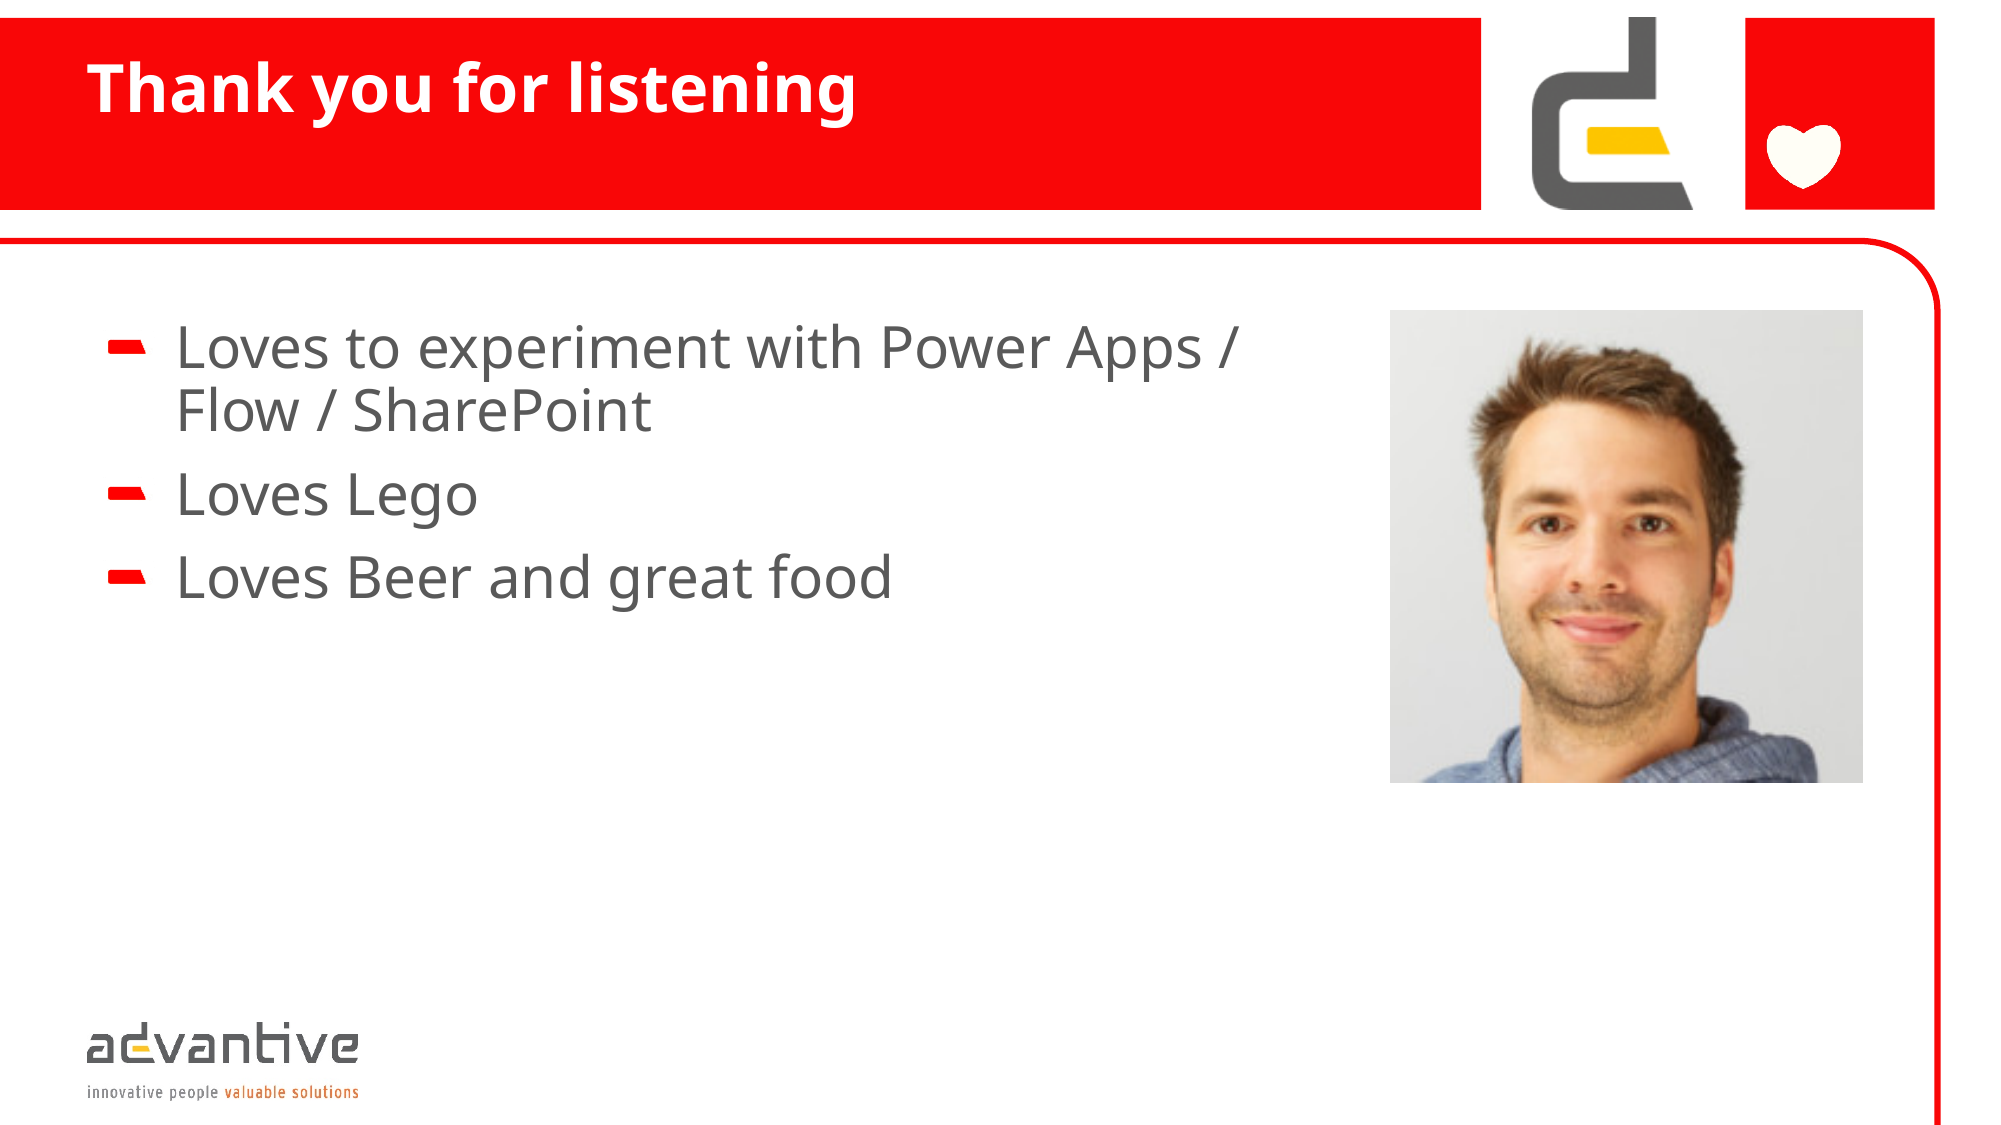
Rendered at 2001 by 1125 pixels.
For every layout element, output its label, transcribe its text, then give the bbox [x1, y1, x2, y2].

picture [1760, 115, 1846, 194]
list Loves to experiment with Power Apps / Flow / SharePoint Loves Lego Loves Beer and great food [71, 310, 1355, 783]
picture [86, 472, 168, 513]
picture [86, 555, 168, 597]
title Thank you for listening [71, 49, 1413, 134]
picture [86, 325, 168, 367]
picture [1390, 310, 1863, 783]
picture [87, 1022, 358, 1101]
picture [1517, 17, 1710, 210]
